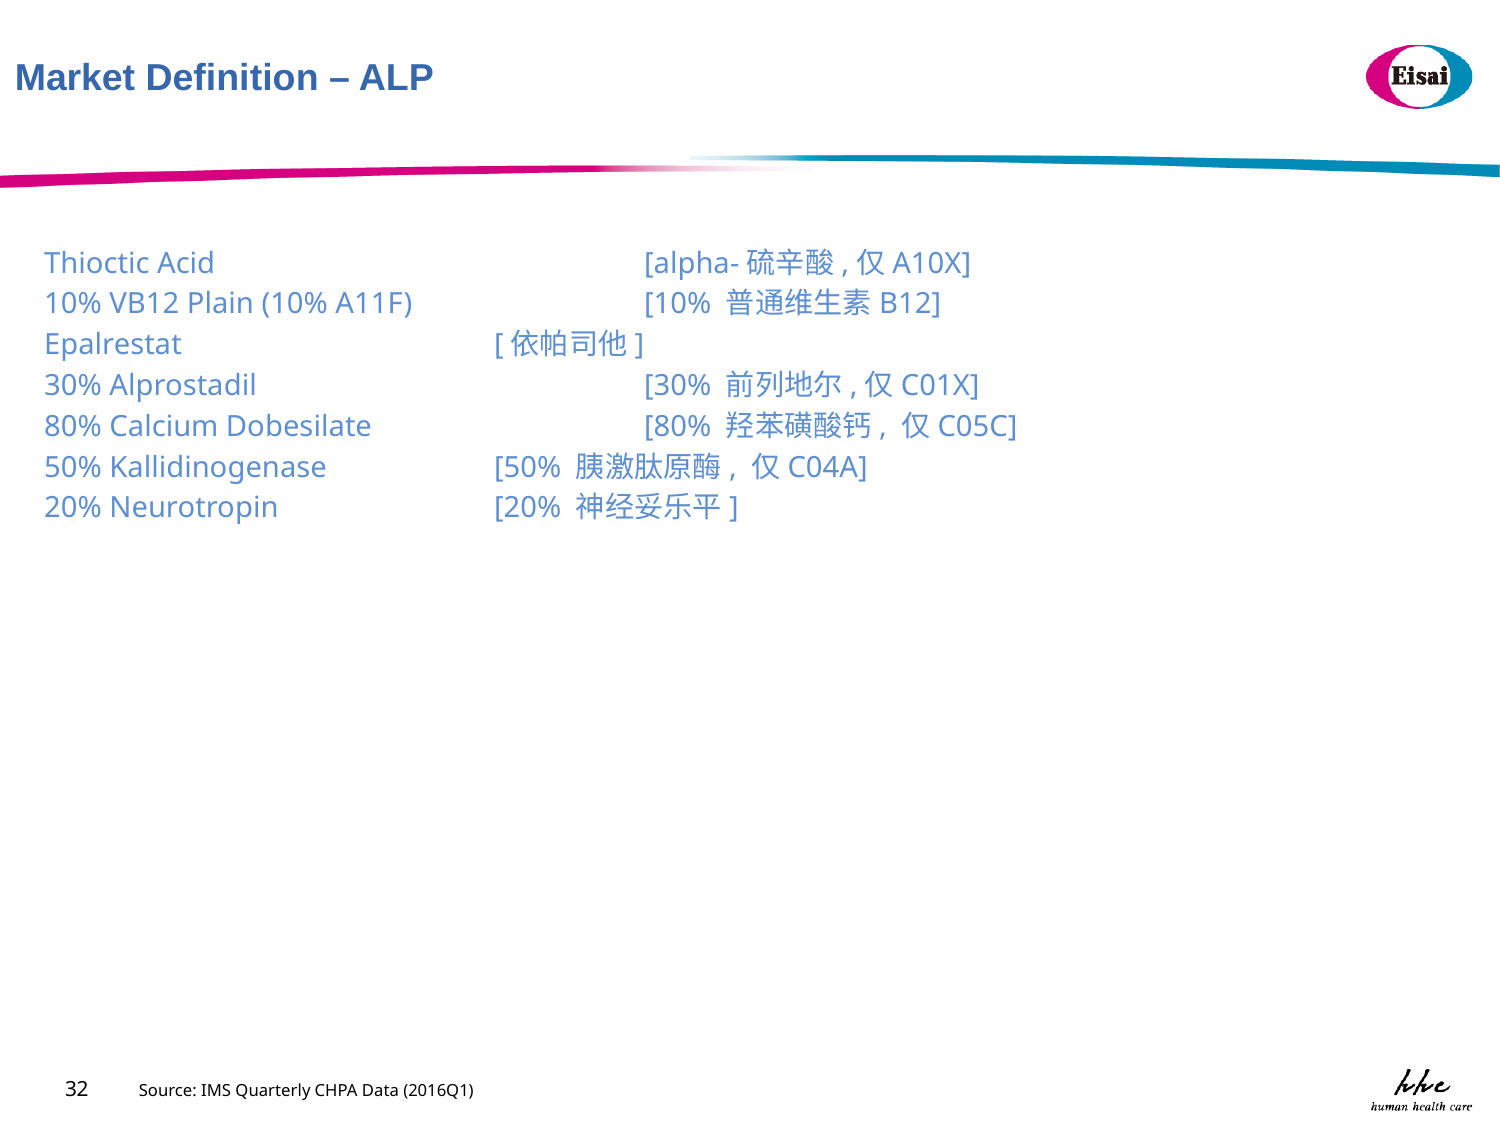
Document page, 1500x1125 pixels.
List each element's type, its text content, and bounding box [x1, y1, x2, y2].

picture [1436, 45, 1473, 70]
picture [1366, 45, 1450, 110]
list Source: IMS Quarterly CHPA Data (2016Q1) [123, 1069, 1270, 1110]
list Thioctic Acid [alpha-硫辛酸,仅A10X] 10% VB12 Plain (10% A11F) [10% 普通维生素B12] Epalrestat [依帕司他] 30% Alprostadil [30% 前列地尔,仅C01X] 80% Calcium Dobesilate [80% 羟苯磺酸钙, 仅C05C] 50% Kallidinogenase [50% 胰激肽原酶, 仅C04A] 20% Neurotropin [20% 神经妥乐平] [29, 236, 1471, 995]
slide_number 32 [29, 1069, 123, 1110]
picture [0, 152, 1500, 191]
picture [1424, 83, 1473, 110]
picture [1371, 1069, 1473, 1111]
list Market Definition – ALP [0, 0, 1337, 150]
